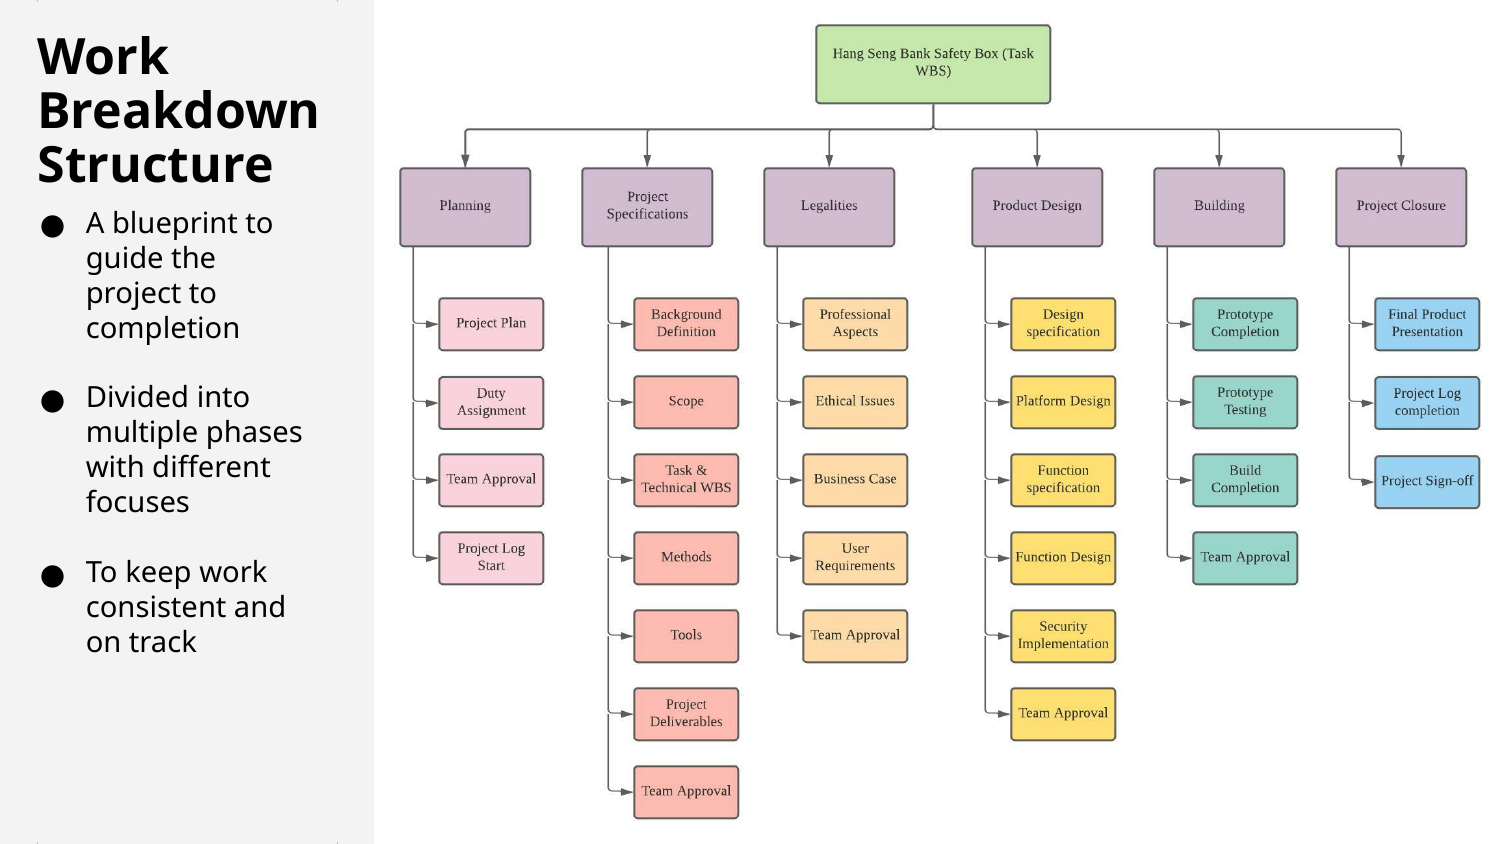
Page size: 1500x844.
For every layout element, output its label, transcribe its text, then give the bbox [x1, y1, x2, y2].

title Work Breakdown Structure [37, 31, 369, 199]
list A blueprint to guide the project to completion Divided into multiple phases with different focuses To keep work consistent and on track [10, 203, 313, 796]
picture [374, 0, 1500, 844]
